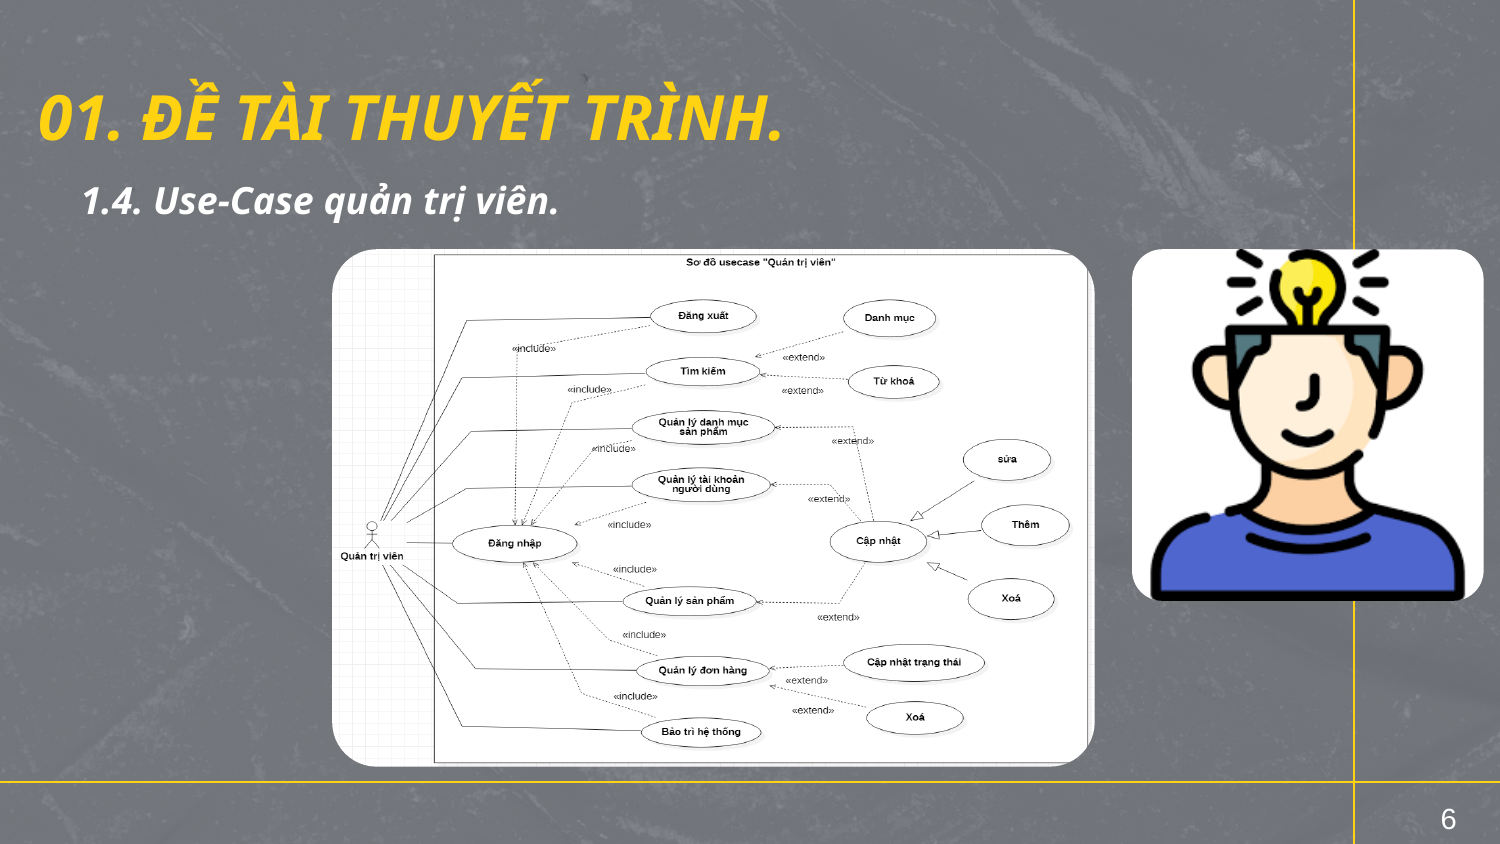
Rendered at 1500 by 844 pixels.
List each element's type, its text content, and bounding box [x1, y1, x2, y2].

text_box 6 [1425, 793, 1472, 843]
picture [0, 0, 1500, 781]
list 1.4. Use-Case quản trị viên. [42, 162, 1249, 225]
picture [1355, 783, 1500, 844]
title 01. ĐỀ TÀI THUYẾT TRÌNH. [23, 63, 1034, 166]
picture [0, 783, 1353, 844]
